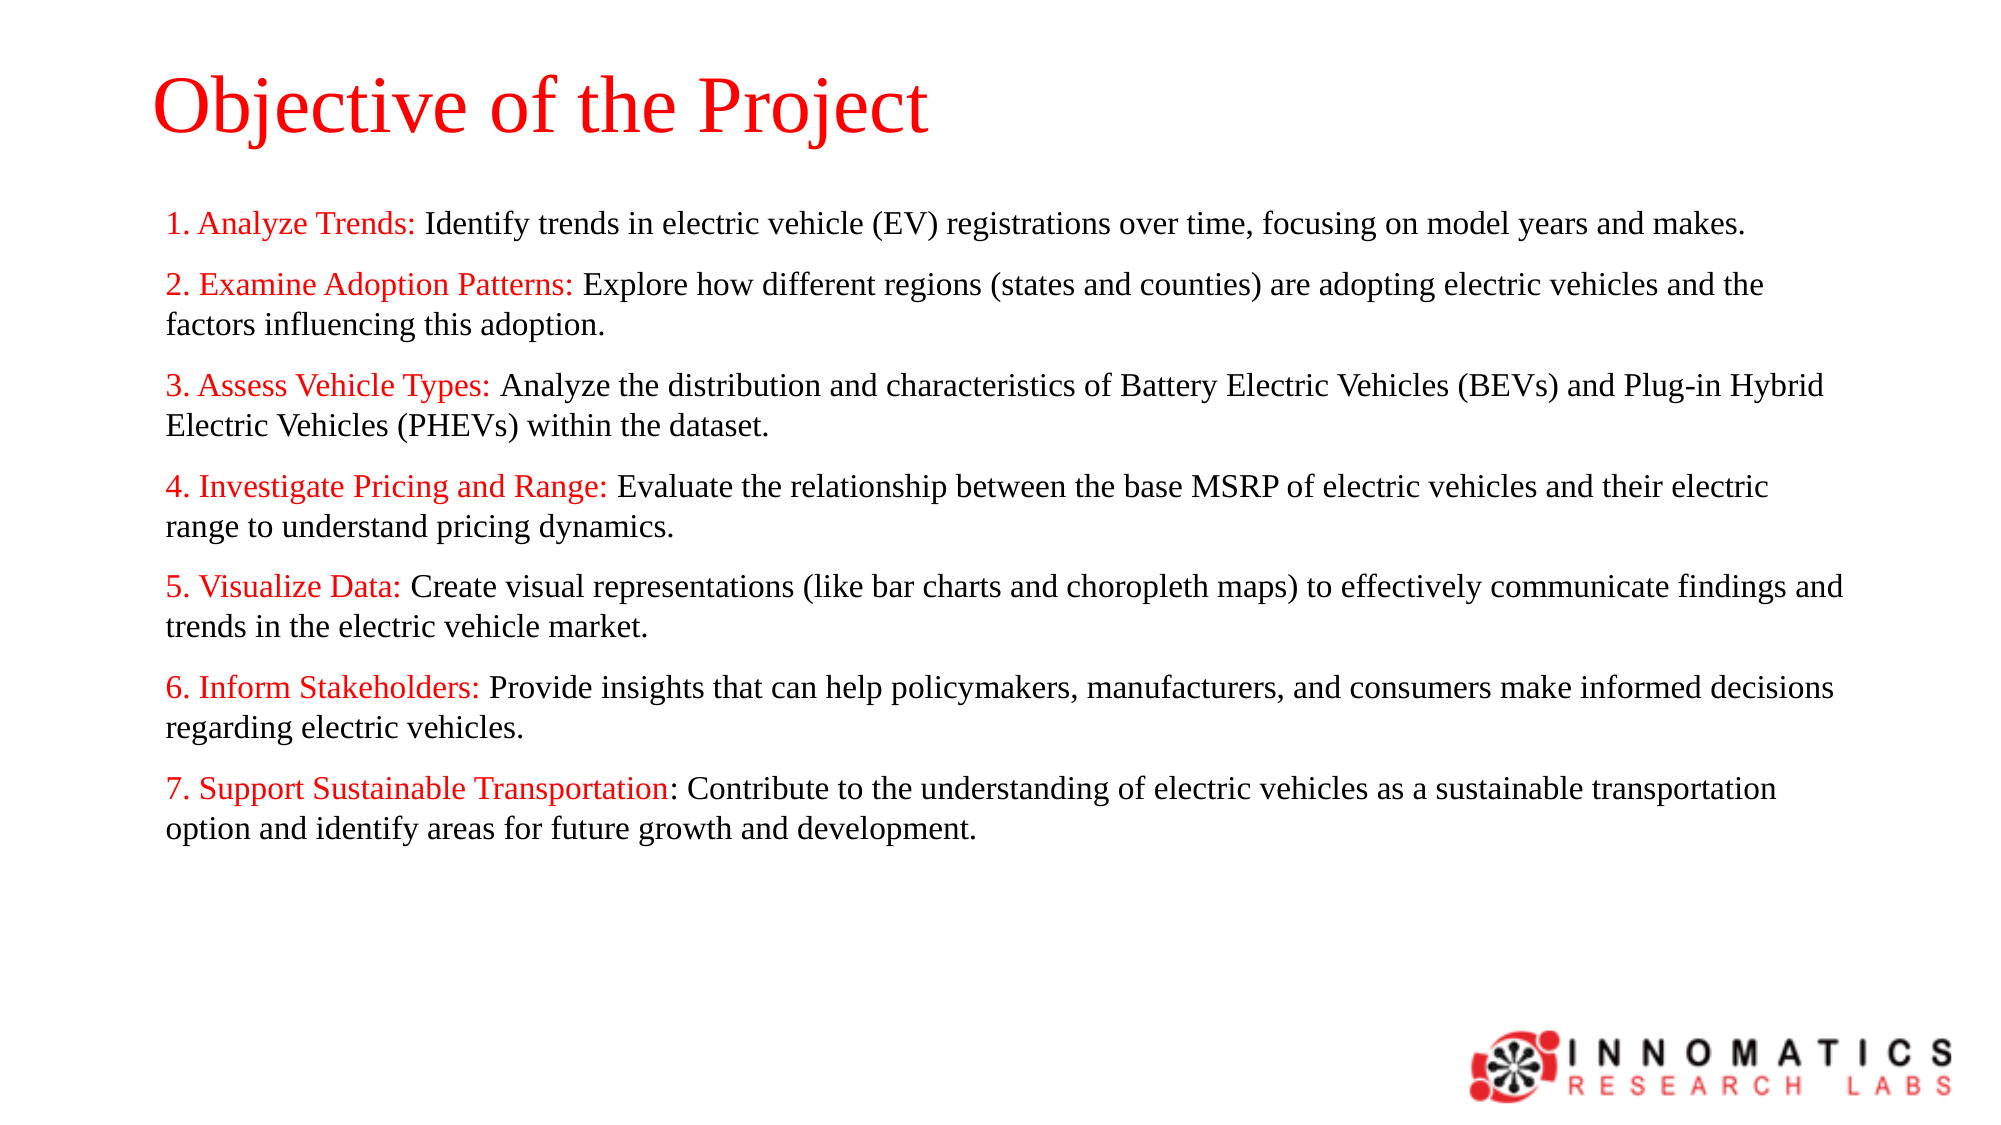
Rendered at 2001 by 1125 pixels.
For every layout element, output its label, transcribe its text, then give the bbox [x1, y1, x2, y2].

title Objective of the Project [137, 59, 1863, 194]
picture [1445, 1014, 1975, 1125]
list 1. Analyze Trends: Identify trends in electric vehicle (EV) registrations over time, focusing on model years and makes. 2. Examine Adoption Patterns: Explore how different regions (states and counties) are adopting electric vehicles and the factors influencing this adoption. 3. Assess Vehicle Types: Analyze the distribution and characteristics of Battery Electric Vehicles (BEVs) and Plug-in Hybrid Electric Vehicles (PHEVs) within the dataset. 4. Investigate Pricing and Range: Evaluate the relationship between the base MSRP of electric vehicles and their electric range to understand pricing dynamics. 5. Visualize Data: Create visual representations (like bar charts and choropleth maps) to effectively communicate findings and trends in the electric vehicle market. 6. Inform Stakeholders: Provide insights that can help policymakers, manufacturers, and consumers make informed decisions regarding electric vehicles. 7. Support Sustainable Transportation: Contribute to the understanding of electric vehicles as a sustainable transportation option and identify areas for future growth and development. [131, 194, 1863, 899]
